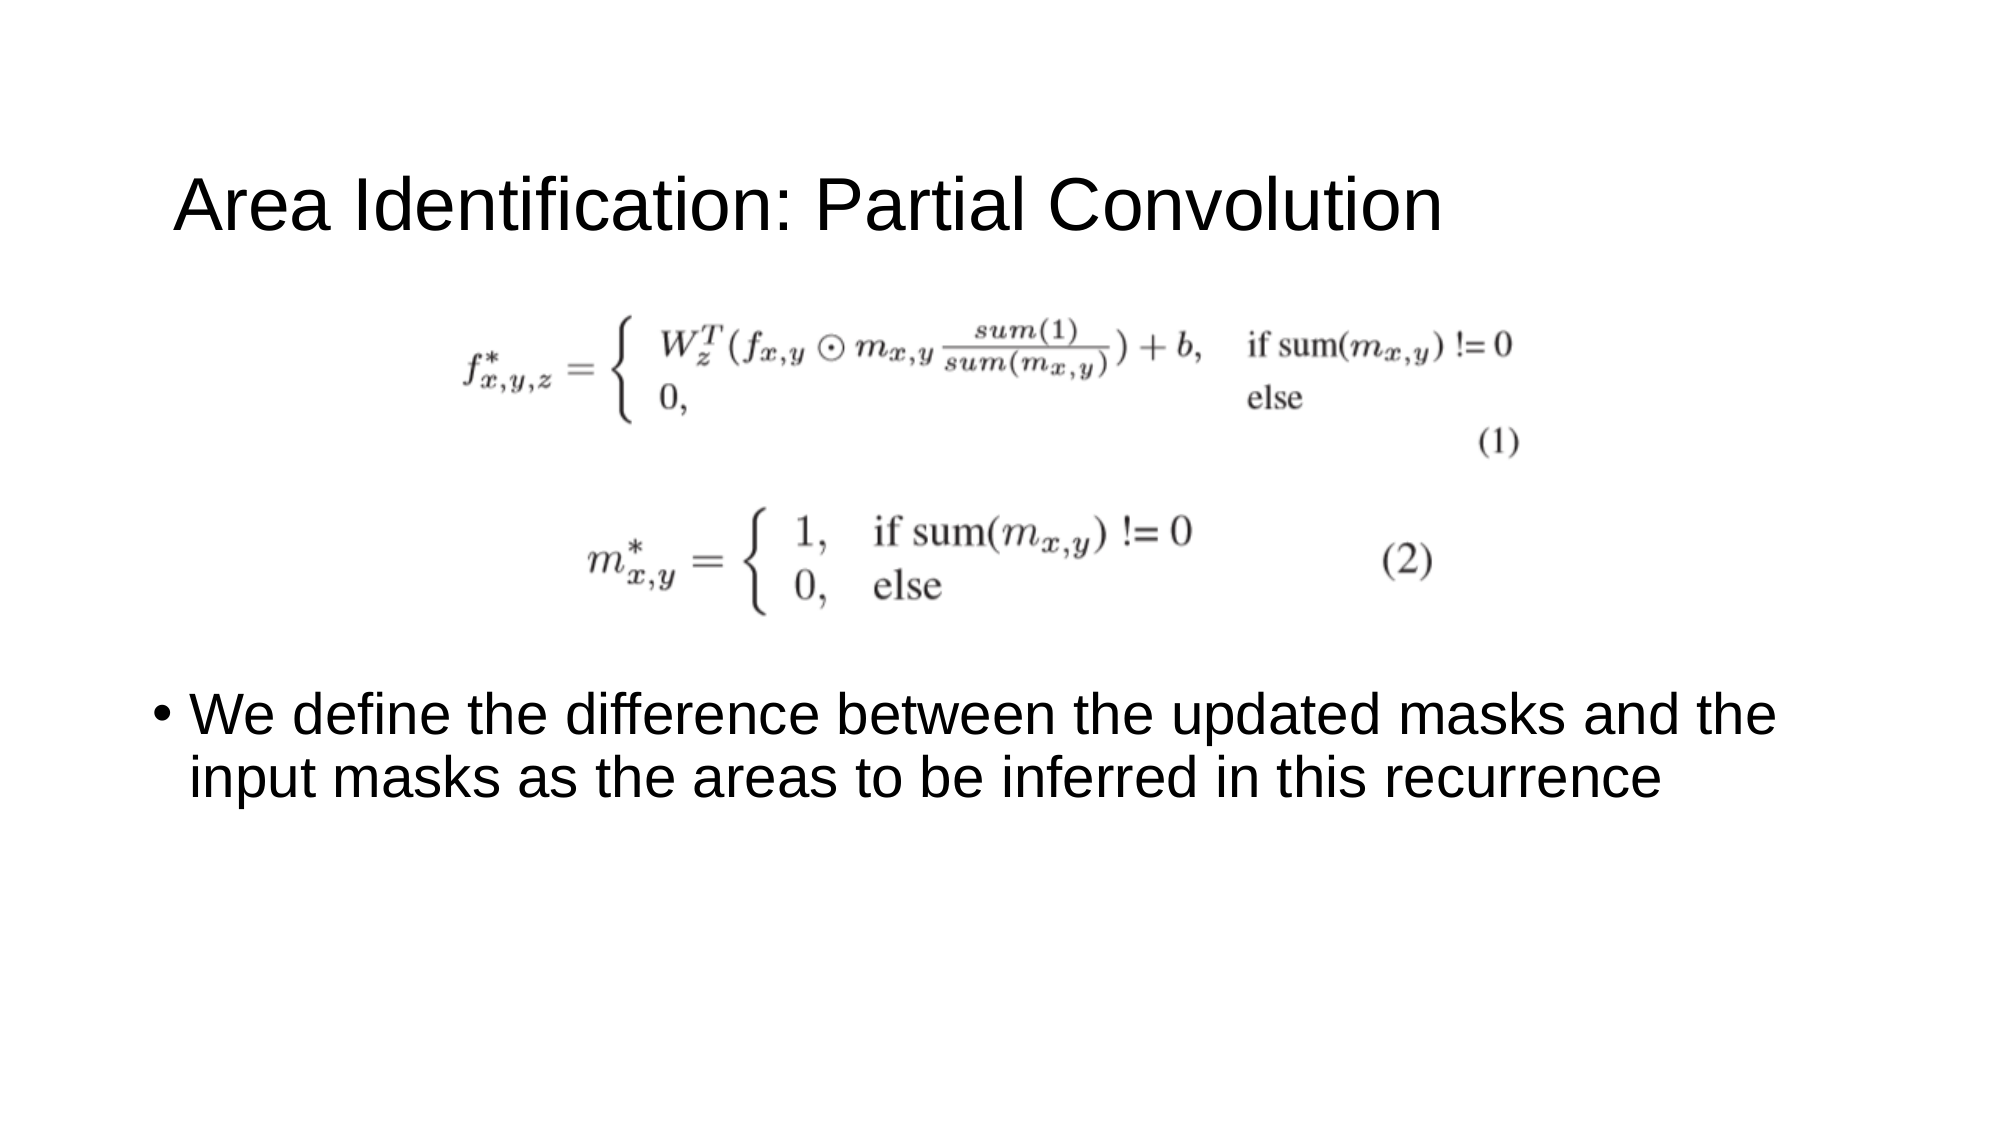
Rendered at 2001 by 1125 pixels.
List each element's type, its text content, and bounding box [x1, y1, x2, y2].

picture [446, 294, 1554, 462]
title Area Identiﬁcation: Partial Convolution [137, 97, 1863, 315]
picture [557, 494, 1443, 645]
list We deﬁne the difference between the updated masks and the input masks as the areas to be inferred in this recurrence [137, 677, 1906, 887]
